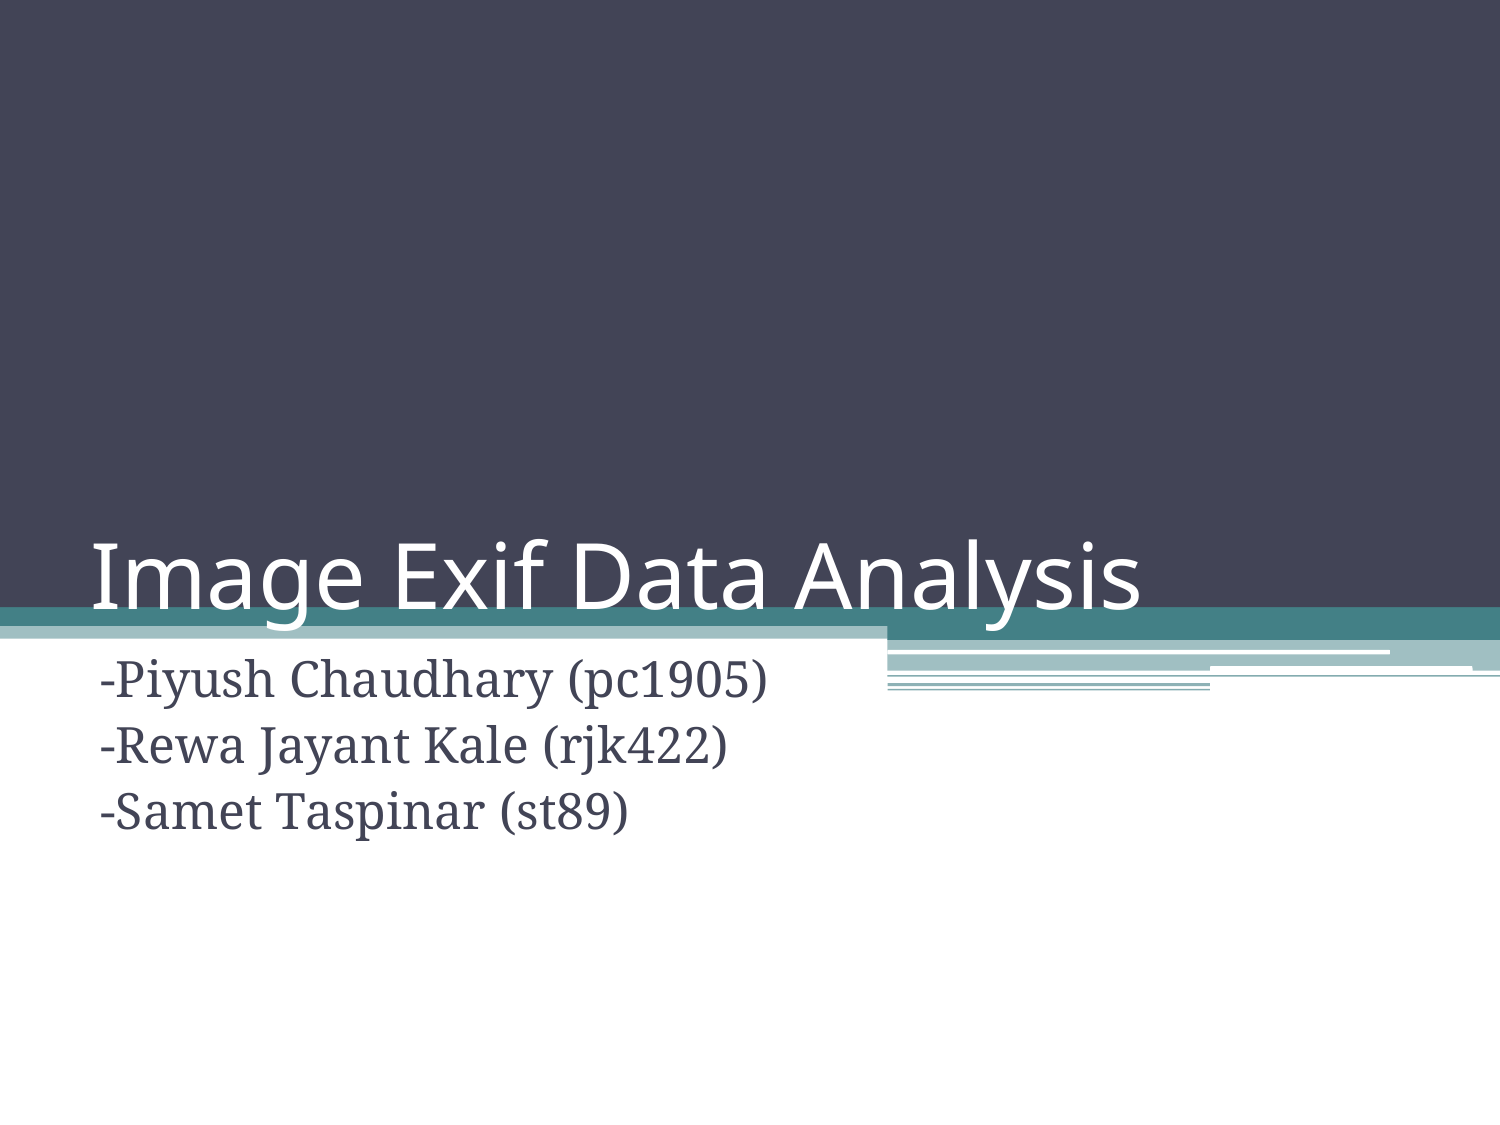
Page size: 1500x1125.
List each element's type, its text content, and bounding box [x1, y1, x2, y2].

title Image Exif Data Analysis [75, 394, 1463, 636]
subtitle -Piyush Chaudhary (pc1905) -Rewa Jayant Kale (rjk422) -Samet Taspinar (st89) [75, 639, 888, 928]
